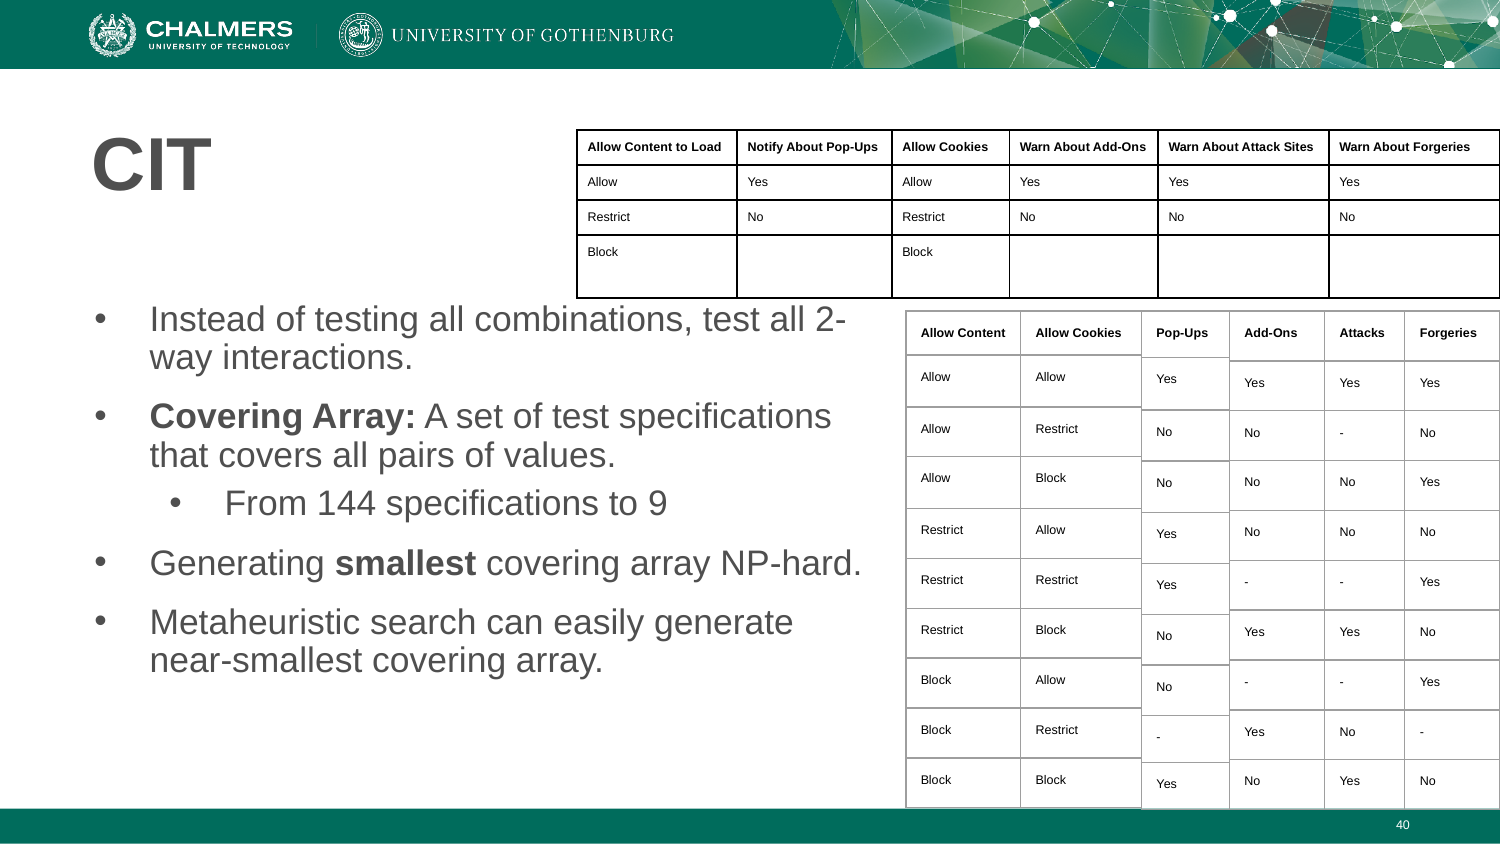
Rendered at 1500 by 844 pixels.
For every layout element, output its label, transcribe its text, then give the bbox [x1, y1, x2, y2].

table_cell No [738, 201, 891, 234]
table_cell Yes [1325, 611, 1404, 659]
table_cell - [1230, 561, 1324, 609]
table_header Add-Ons [1230, 312, 1324, 360]
list Instead of testing all combinations, test all 2-way interactions. Covering Array: A set of test specifications that covers all pairs of values. From 144 specifications to 9 Generating smallest covering array NP-hard. Metaheuristic search can easily generate near-smallest covering array. [59, 293, 888, 792]
table_cell Yes [1405, 461, 1499, 510]
table_cell No [1230, 511, 1324, 560]
table_cell No [1142, 462, 1229, 512]
table_cell Block [907, 659, 1020, 707]
slide_number ‹#› [1074, 809, 1425, 844]
table_cell Restrict [893, 201, 1009, 234]
table_cell Block [893, 236, 1009, 297]
picture [64, 0, 696, 85]
table_cell Restrict [907, 509, 1020, 558]
table_cell Yes [1142, 513, 1229, 563]
table_cell Yes [1230, 362, 1324, 410]
table_cell No [1325, 461, 1404, 510]
table_cell No [1159, 201, 1328, 234]
table_cell Restrict [1021, 559, 1141, 608]
table_cell Restrict [1021, 408, 1141, 456]
table_cell Block [1021, 457, 1141, 508]
table_cell Yes [1325, 760, 1404, 809]
table_cell [1010, 236, 1157, 297]
table_cell Allow [907, 356, 1020, 406]
table_cell No [1142, 615, 1229, 664]
table_cell Yes [1142, 358, 1229, 409]
table_cell Restrict [907, 609, 1020, 657]
table_cell - [1230, 661, 1324, 709]
table_cell No [1010, 201, 1157, 234]
table_cell - [1325, 661, 1404, 709]
table_cell Block [907, 709, 1020, 757]
table_cell Allow [1021, 509, 1141, 558]
table_cell - [1405, 711, 1499, 759]
table_header Pop-Ups [1142, 312, 1229, 357]
table_cell No [1325, 711, 1404, 759]
table_cell Yes [738, 166, 891, 199]
table_cell No [1330, 201, 1499, 234]
table_cell Yes [1010, 166, 1157, 199]
table_cell Allow [1021, 659, 1141, 707]
table_cell Yes [1405, 362, 1499, 410]
table_cell [1330, 236, 1499, 297]
table_cell Restrict [1021, 709, 1141, 757]
table_cell Yes [1159, 166, 1328, 199]
table_cell Yes [1230, 611, 1324, 659]
table_cell Allow [893, 166, 1009, 199]
table_cell - [1325, 411, 1404, 460]
table_header Allow Content [907, 312, 1020, 354]
table_cell Yes [1230, 711, 1324, 759]
table_cell Restrict [578, 201, 736, 234]
table_cell Yes [1405, 661, 1499, 709]
table_cell - [1142, 716, 1229, 762]
table_cell Allow [578, 166, 736, 199]
title CIT [76, 100, 1425, 211]
table_cell Allow [1021, 356, 1141, 406]
table_header Warn About Forgeries [1330, 131, 1499, 164]
table_header Warn About Add-Ons [1010, 131, 1157, 164]
table_cell Block [1021, 609, 1141, 657]
table_header Allow Cookies [1021, 312, 1141, 354]
table_cell Yes [1405, 561, 1499, 609]
table_cell Allow [907, 408, 1020, 456]
table_header Allow Cookies [893, 131, 1009, 164]
table_cell No [1230, 411, 1324, 460]
table_cell No [1405, 511, 1499, 560]
table_header Attacks [1325, 312, 1404, 360]
table_cell Yes [1142, 763, 1229, 809]
table_cell Yes [1142, 564, 1229, 614]
table_header Allow Content to Load [578, 131, 736, 164]
table_header Notify About Pop-Ups [738, 131, 891, 164]
table_cell No [1142, 411, 1229, 460]
table_header Forgeries [1405, 312, 1499, 360]
table_cell No [1230, 760, 1324, 809]
table_cell Yes [1330, 166, 1499, 199]
picture [759, 0, 1500, 68]
table_cell Yes [1325, 362, 1404, 410]
table_cell [738, 236, 891, 297]
table_cell No [1405, 760, 1499, 809]
table_cell No [1230, 461, 1324, 510]
table_cell Block [578, 236, 736, 297]
table_cell Allow [907, 457, 1020, 508]
table_cell No [1405, 611, 1499, 659]
table_cell Block [907, 759, 1020, 807]
table_cell No [1142, 666, 1229, 715]
table_cell Restrict [907, 559, 1020, 608]
table_cell No [1325, 511, 1404, 560]
table_header Warn About Attack Sites [1159, 131, 1328, 164]
table_cell [1159, 236, 1328, 297]
table_cell No [1405, 411, 1499, 460]
table_cell - [1325, 561, 1404, 609]
table_cell Block [1021, 759, 1141, 807]
